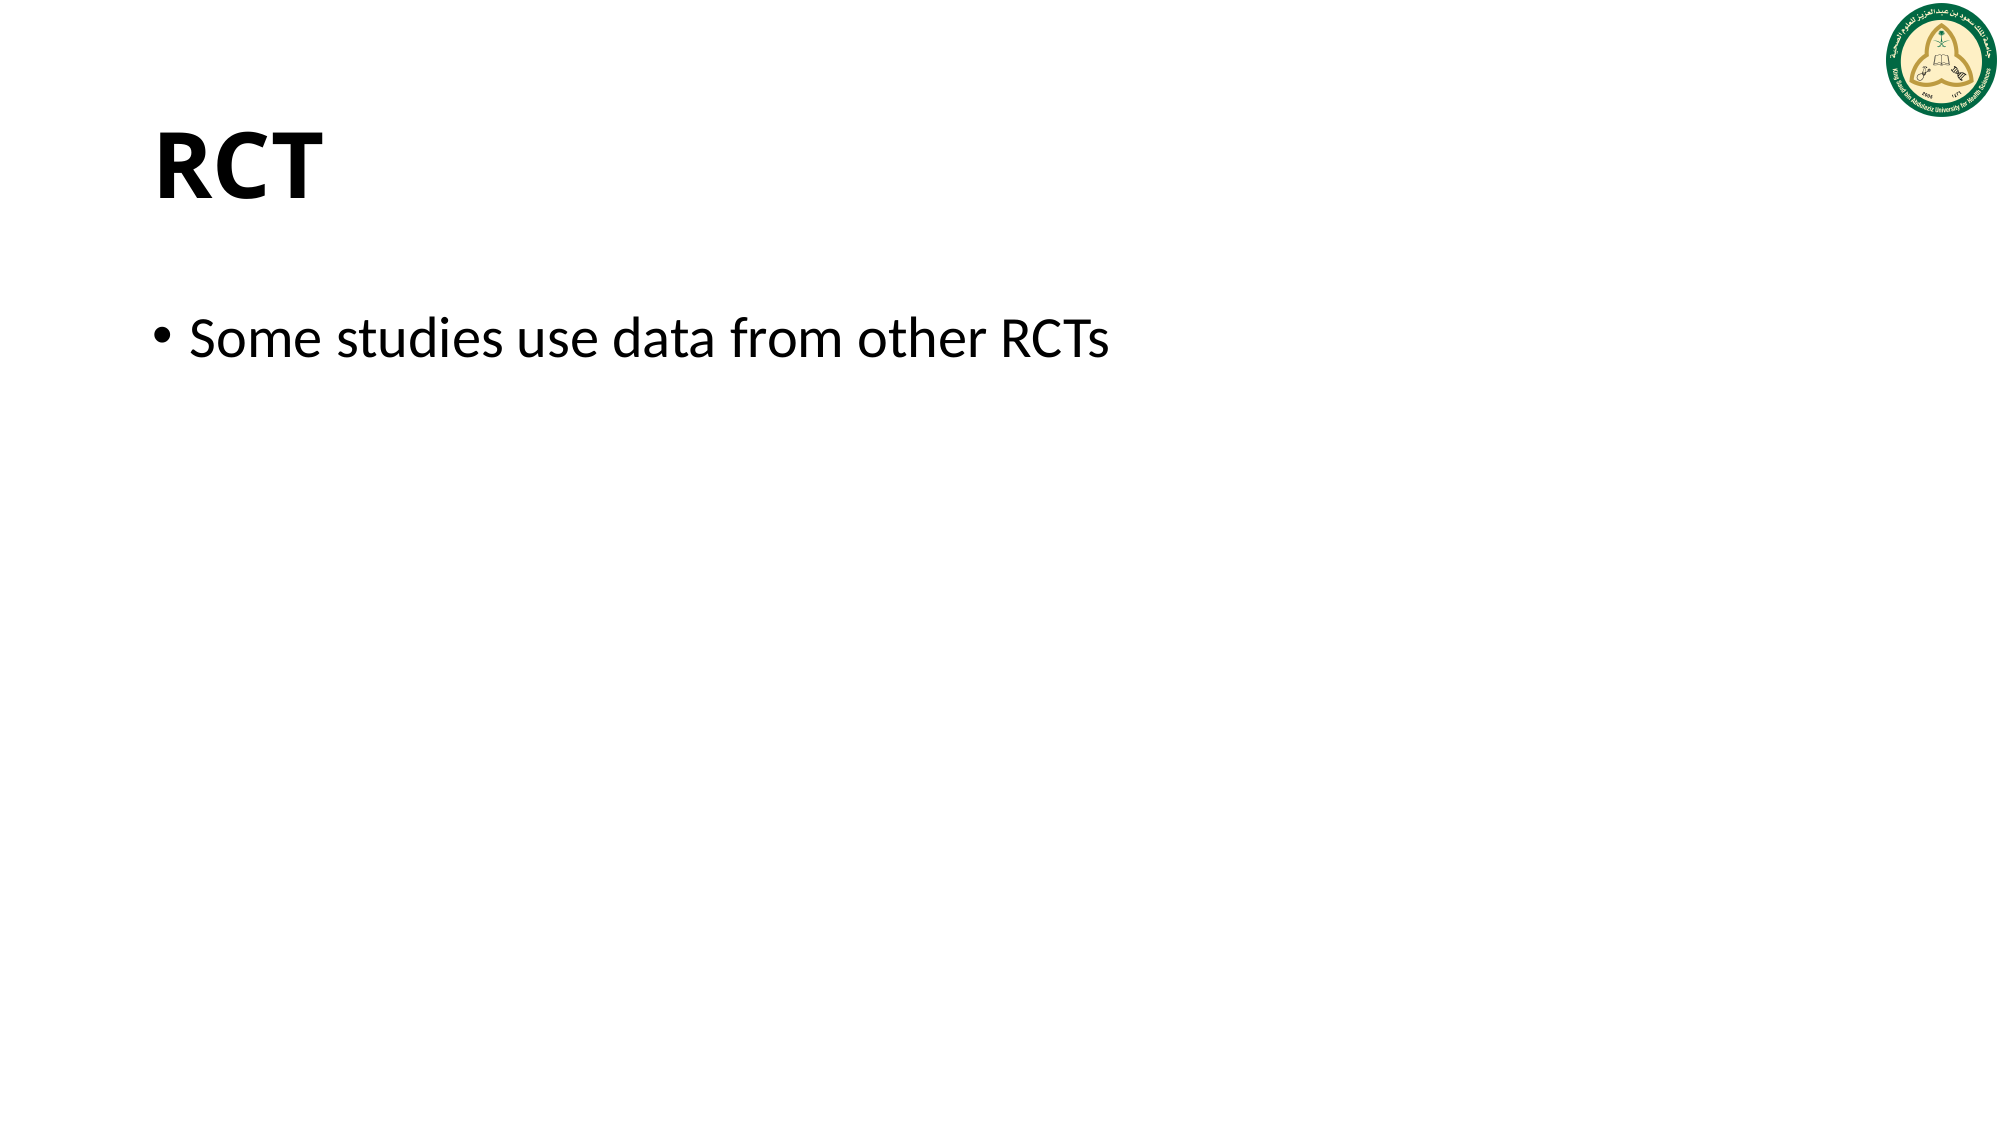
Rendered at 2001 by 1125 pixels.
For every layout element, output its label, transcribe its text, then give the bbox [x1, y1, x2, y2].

picture [1886, 3, 1997, 117]
list Some studies use data from other RCTs [137, 299, 1863, 1014]
title RCT [137, 59, 1863, 278]
